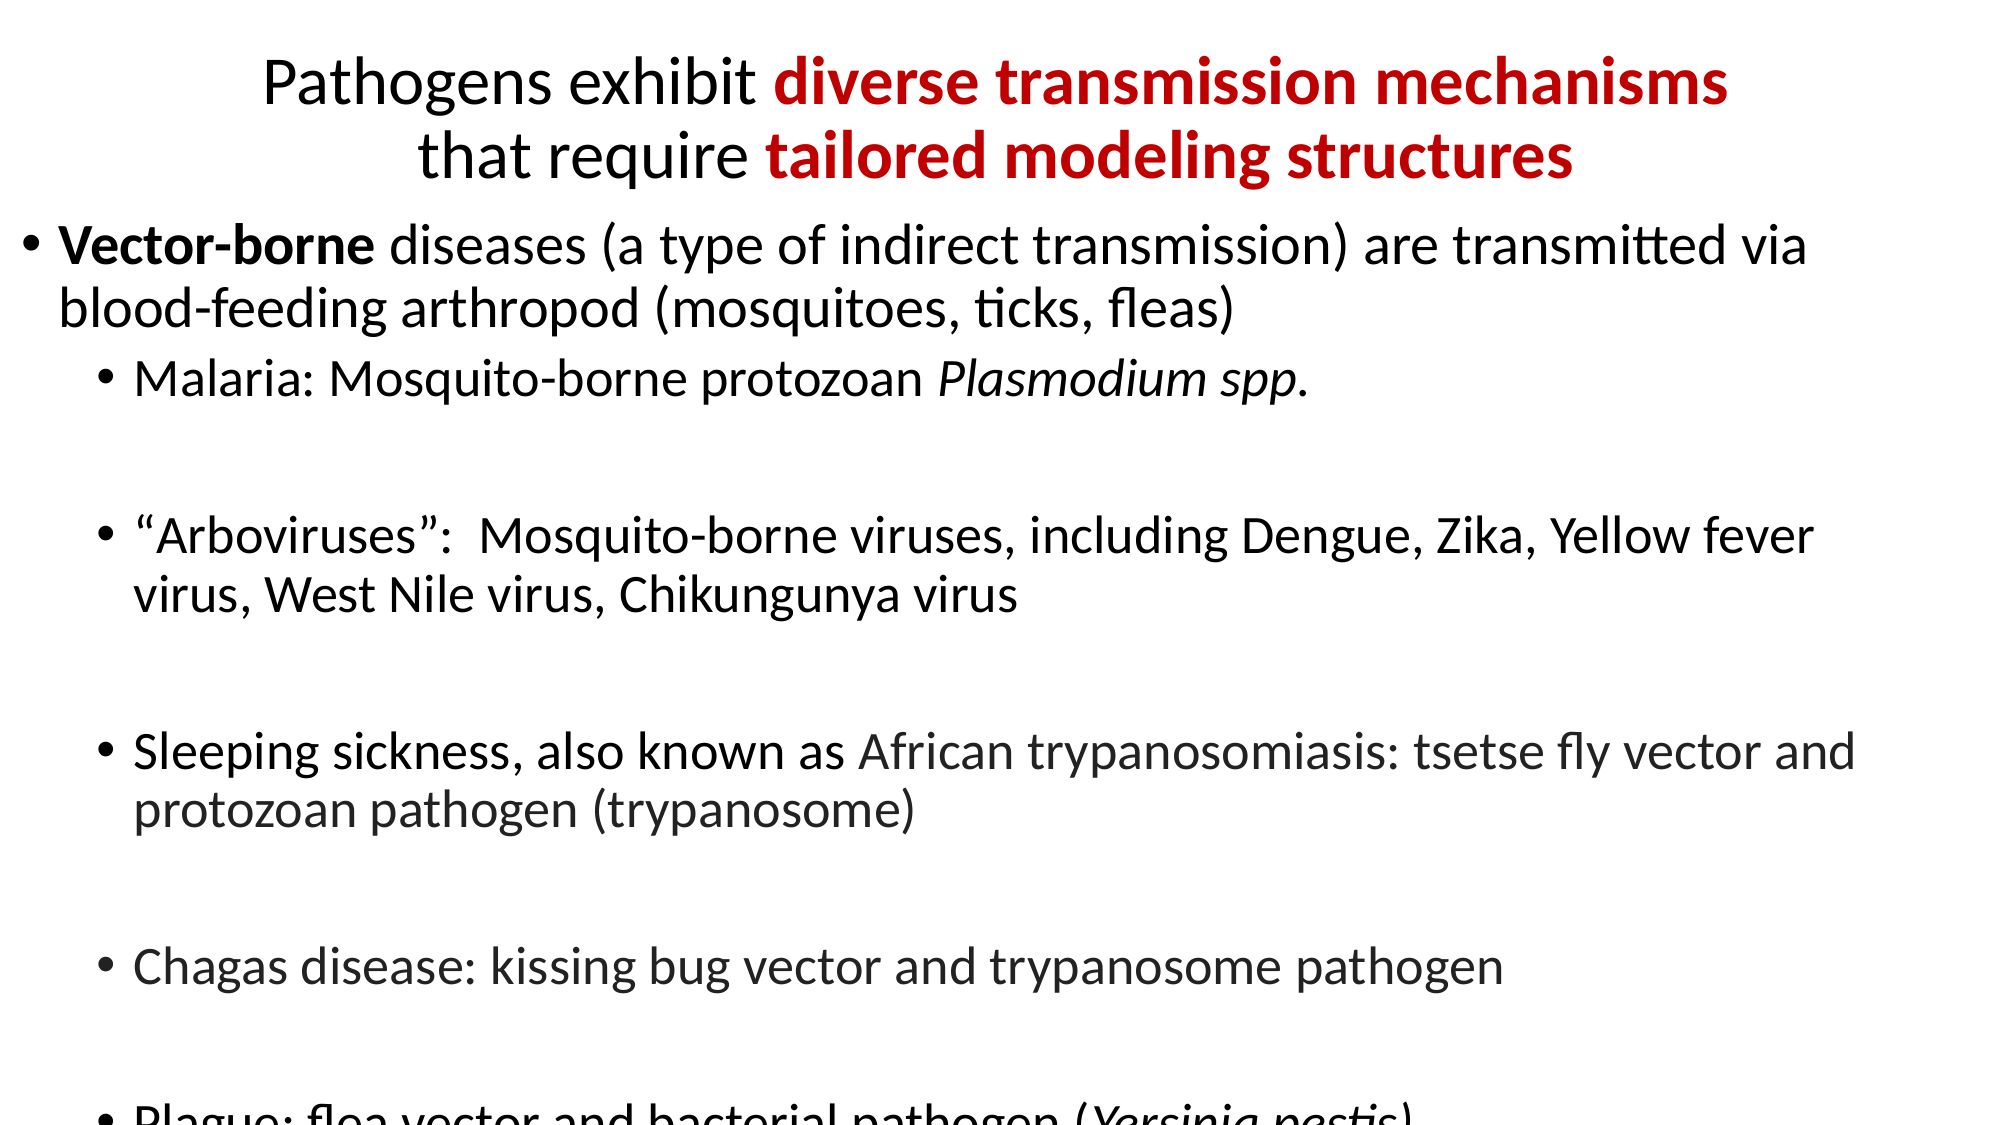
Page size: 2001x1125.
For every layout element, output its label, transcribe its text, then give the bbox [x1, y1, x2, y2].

text_box Pathogens exhibit diverse transmission mechanisms that require tailored modeling structures [232, 10, 1761, 229]
list Vector-borne diseases (a type of indirect transmission) are transmitted via blood-feeding arthropod (mosquitoes, ticks, fleas) Malaria: Mosquito-borne protozoan Plasmodium spp. “Arboviruses”: Mosquito-borne viruses, including Dengue, Zika, Yellow fever virus, West Nile virus, Chikungunya virus Sleeping sickness, also known as African trypanosomiasis: tsetse fly vector and protozoan pathogen (trypanosome) Chagas disease: kissing bug vector and trypanosome pathogen Plague: flea vector and bacterial pathogen (Yersinia pestis) [6, 206, 1911, 1125]
